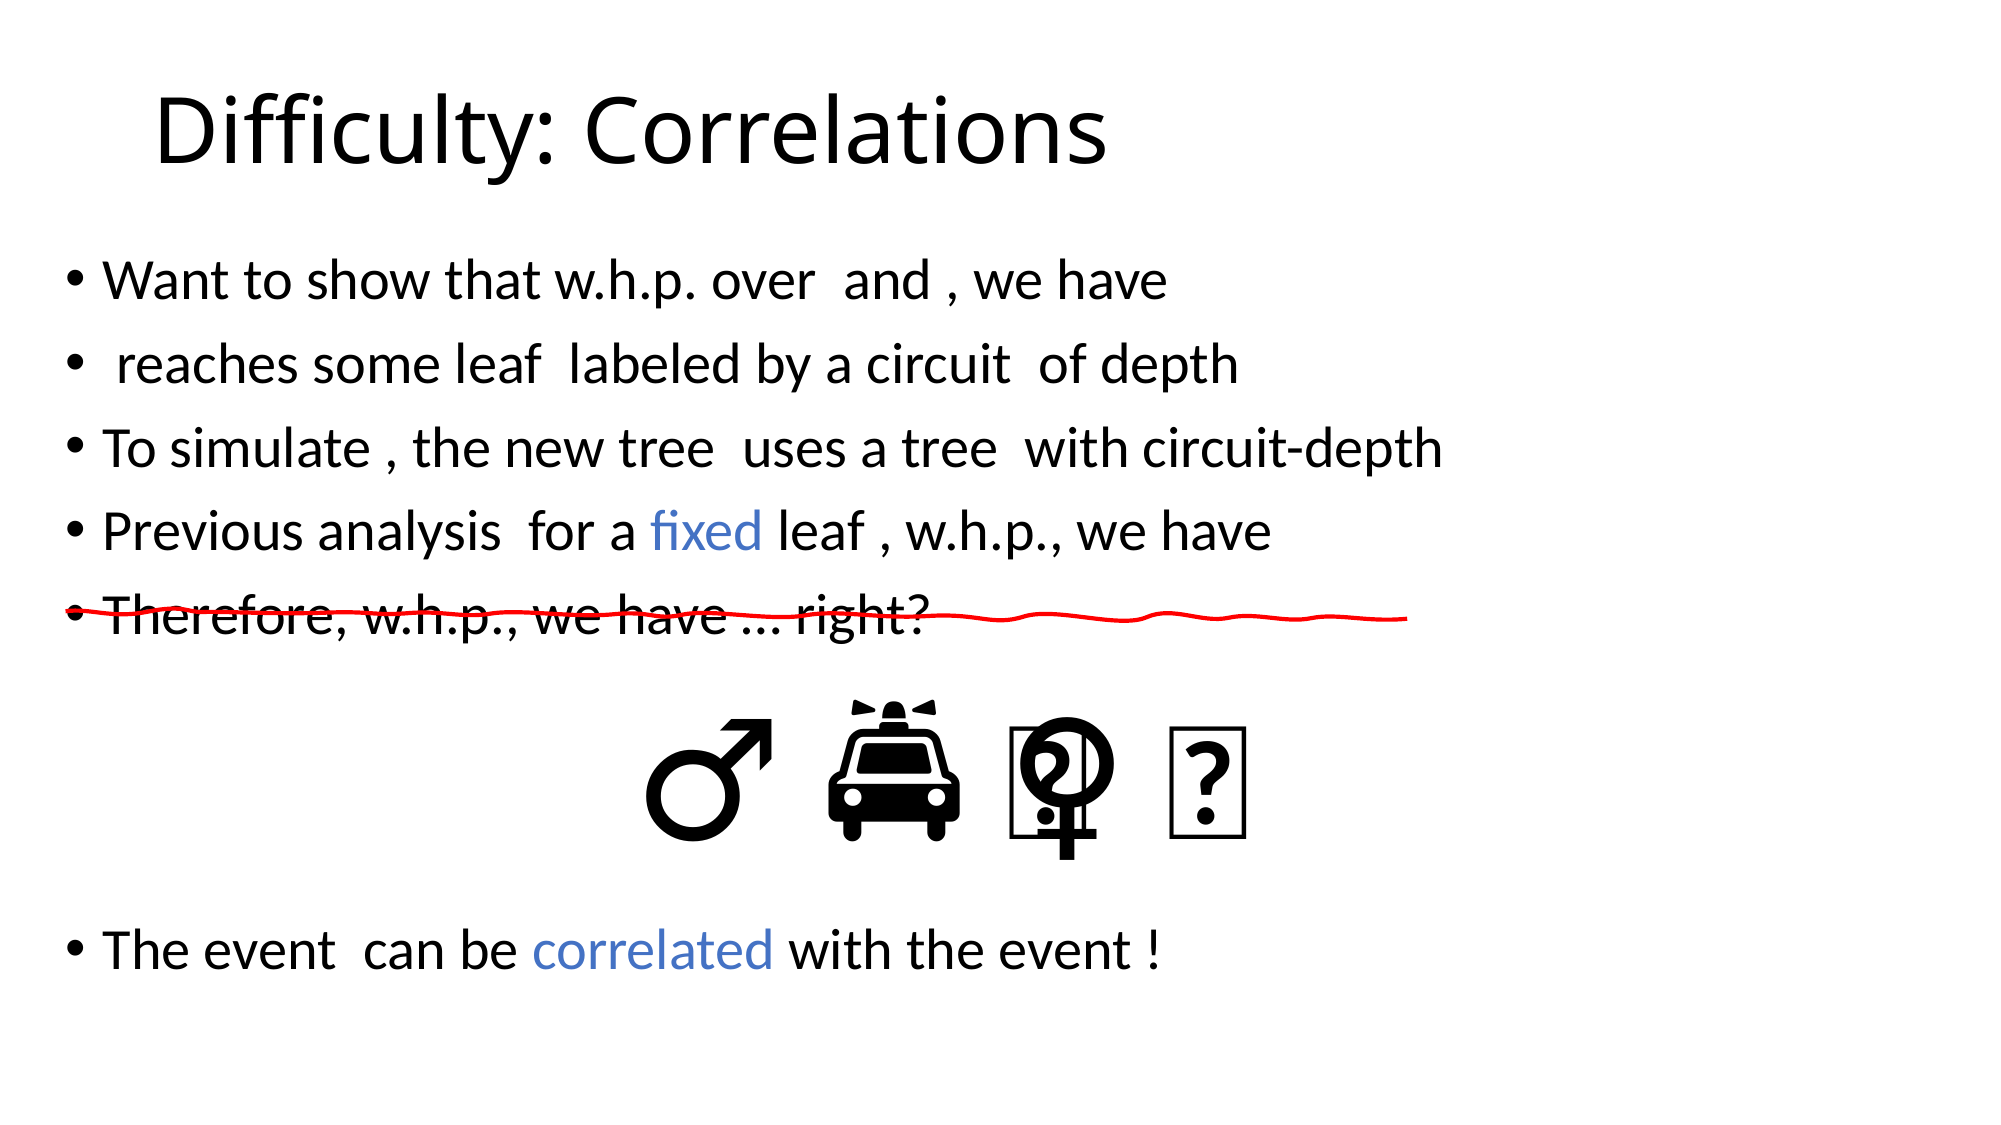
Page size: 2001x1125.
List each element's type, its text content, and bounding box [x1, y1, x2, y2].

text_box [65, 607, 1408, 622]
title Difficulty: Correlations [137, 24, 1863, 243]
text_box 🚨 👮‍♂️ 🚔 👮‍♀️ 🚨 [115, 665, 1854, 881]
